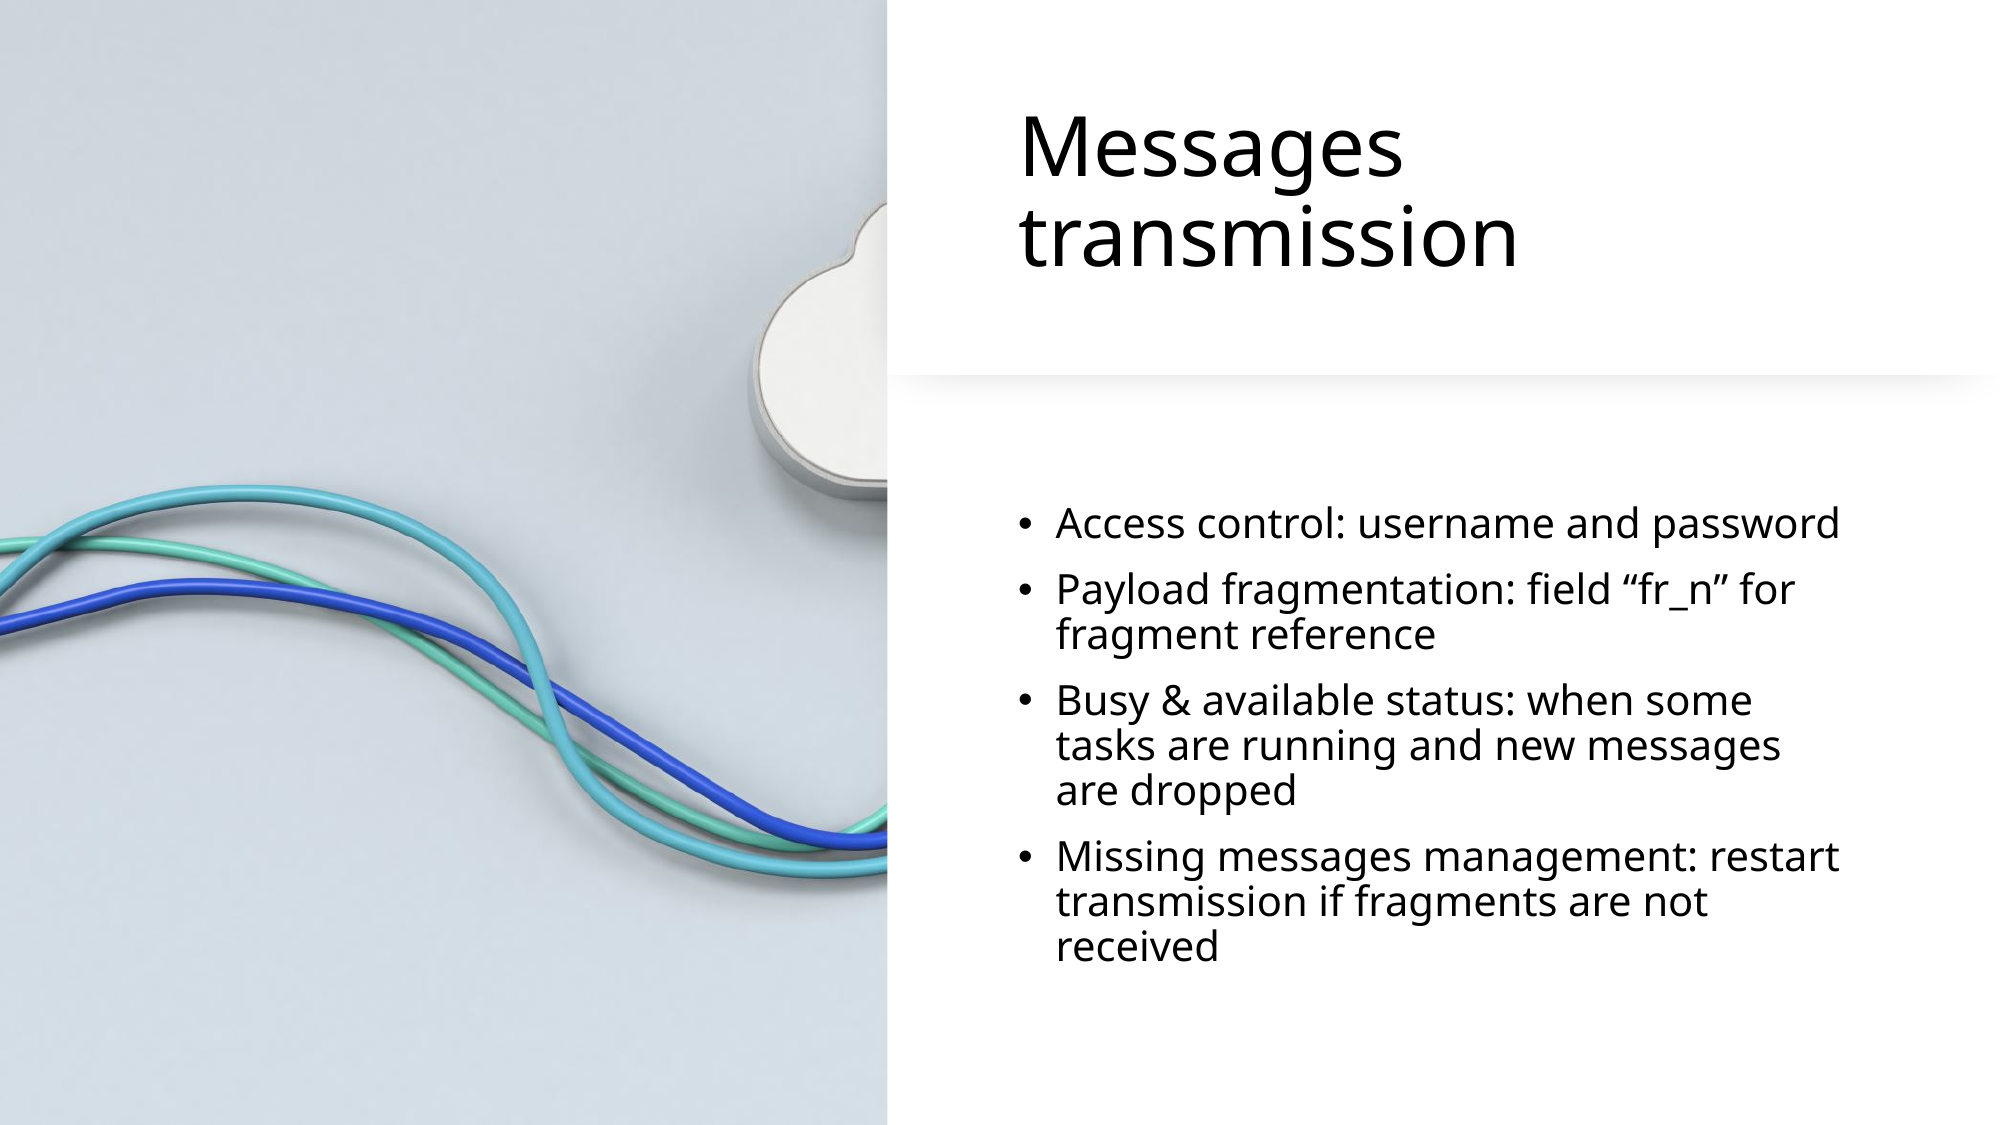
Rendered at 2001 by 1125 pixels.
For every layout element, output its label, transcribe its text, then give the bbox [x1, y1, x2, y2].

text_box [888, 0, 2000, 376]
picture [0, 0, 888, 1125]
list Access control: username and password Payload fragmentation: field “fr_n” for fragment reference Busy & available status: when some tasks are running and new messages are dropped Missing messages management: restart transmission if fragments are not received [1003, 450, 1864, 1024]
title Messages transmission [1003, 66, 1900, 323]
text_box [888, 376, 2000, 1125]
